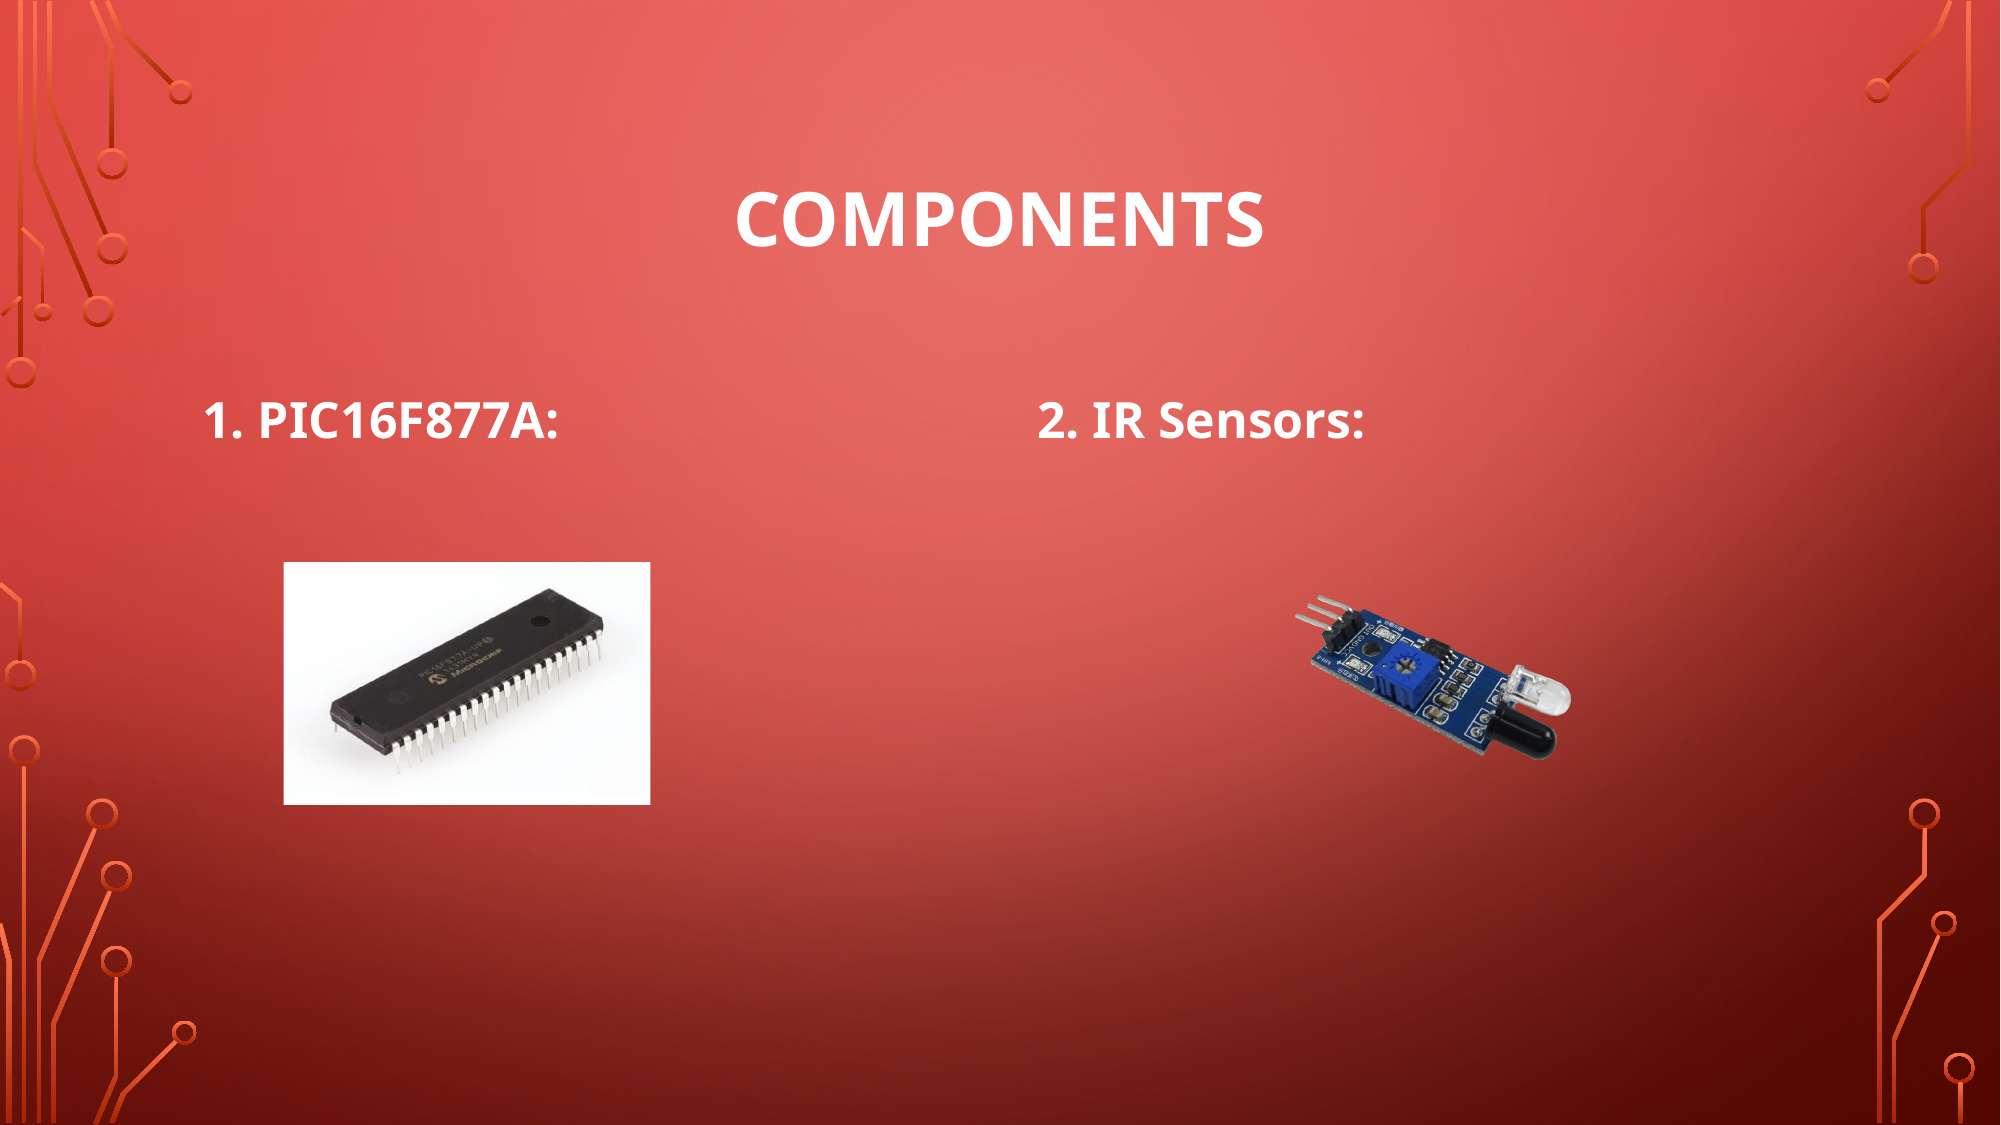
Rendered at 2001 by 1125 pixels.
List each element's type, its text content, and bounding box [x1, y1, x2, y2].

list 1. PIC16F877A: 2. IR Sensors: [187, 369, 1813, 950]
title Components [187, 101, 1813, 344]
picture [283, 562, 651, 805]
picture [1251, 568, 1606, 805]
